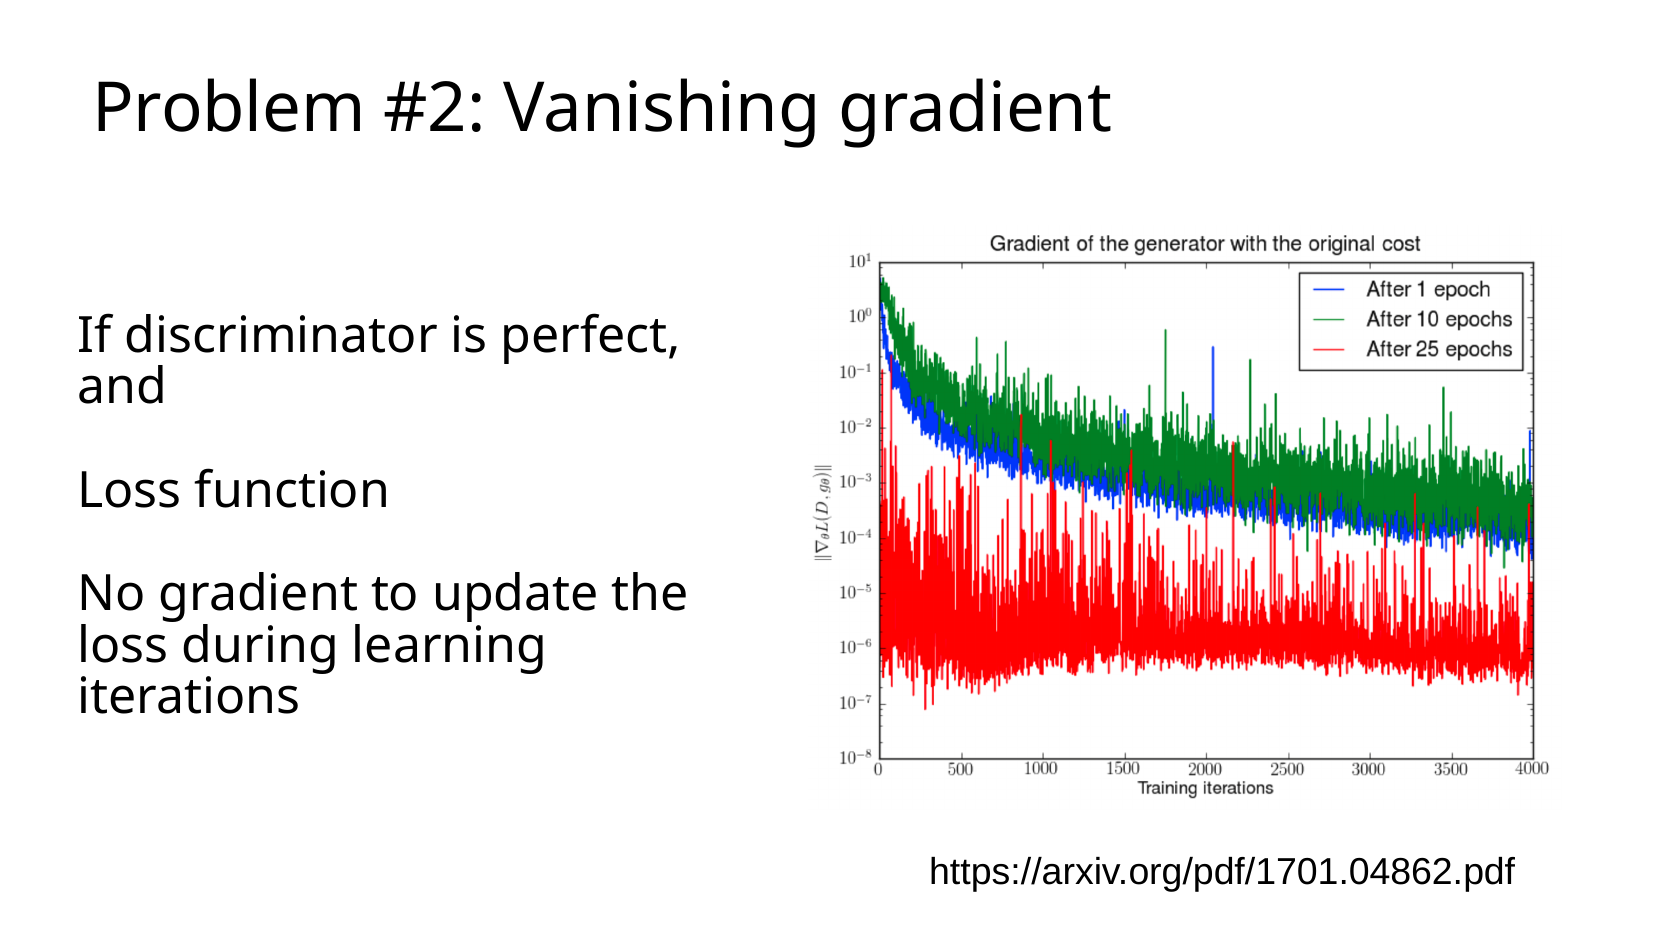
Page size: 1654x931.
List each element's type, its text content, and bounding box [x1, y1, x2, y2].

text_box https://arxiv.org/pdf/1701.04862.pdf [914, 840, 1530, 897]
picture [808, 225, 1562, 810]
title Problem #2: Vanishing gradient [77, 51, 1579, 155]
